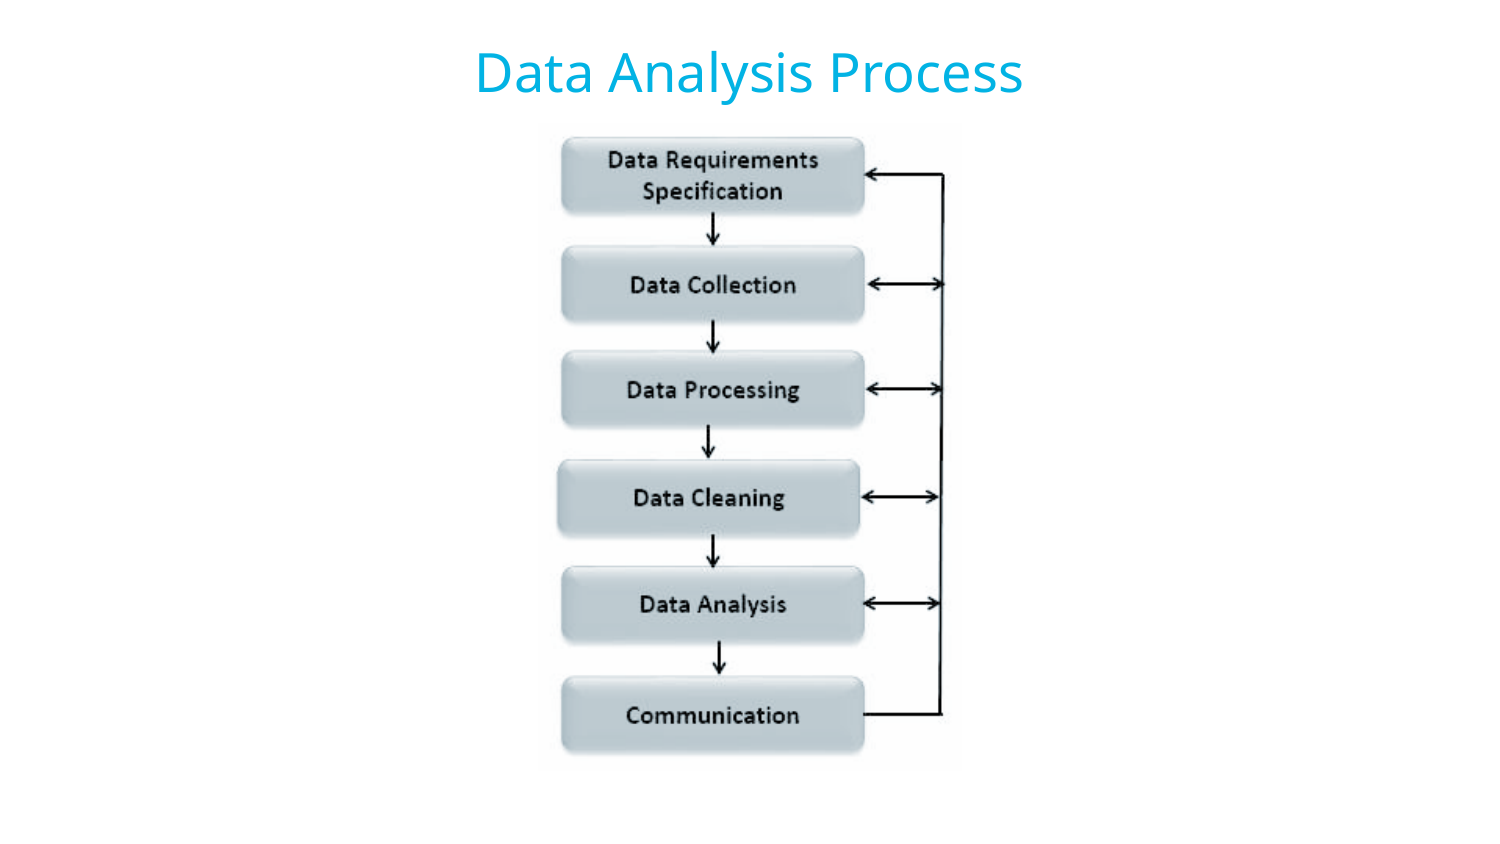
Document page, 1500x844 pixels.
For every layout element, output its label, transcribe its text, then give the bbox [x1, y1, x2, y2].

text_box Data Analysis Process [51, 23, 1449, 117]
picture [537, 123, 962, 771]
